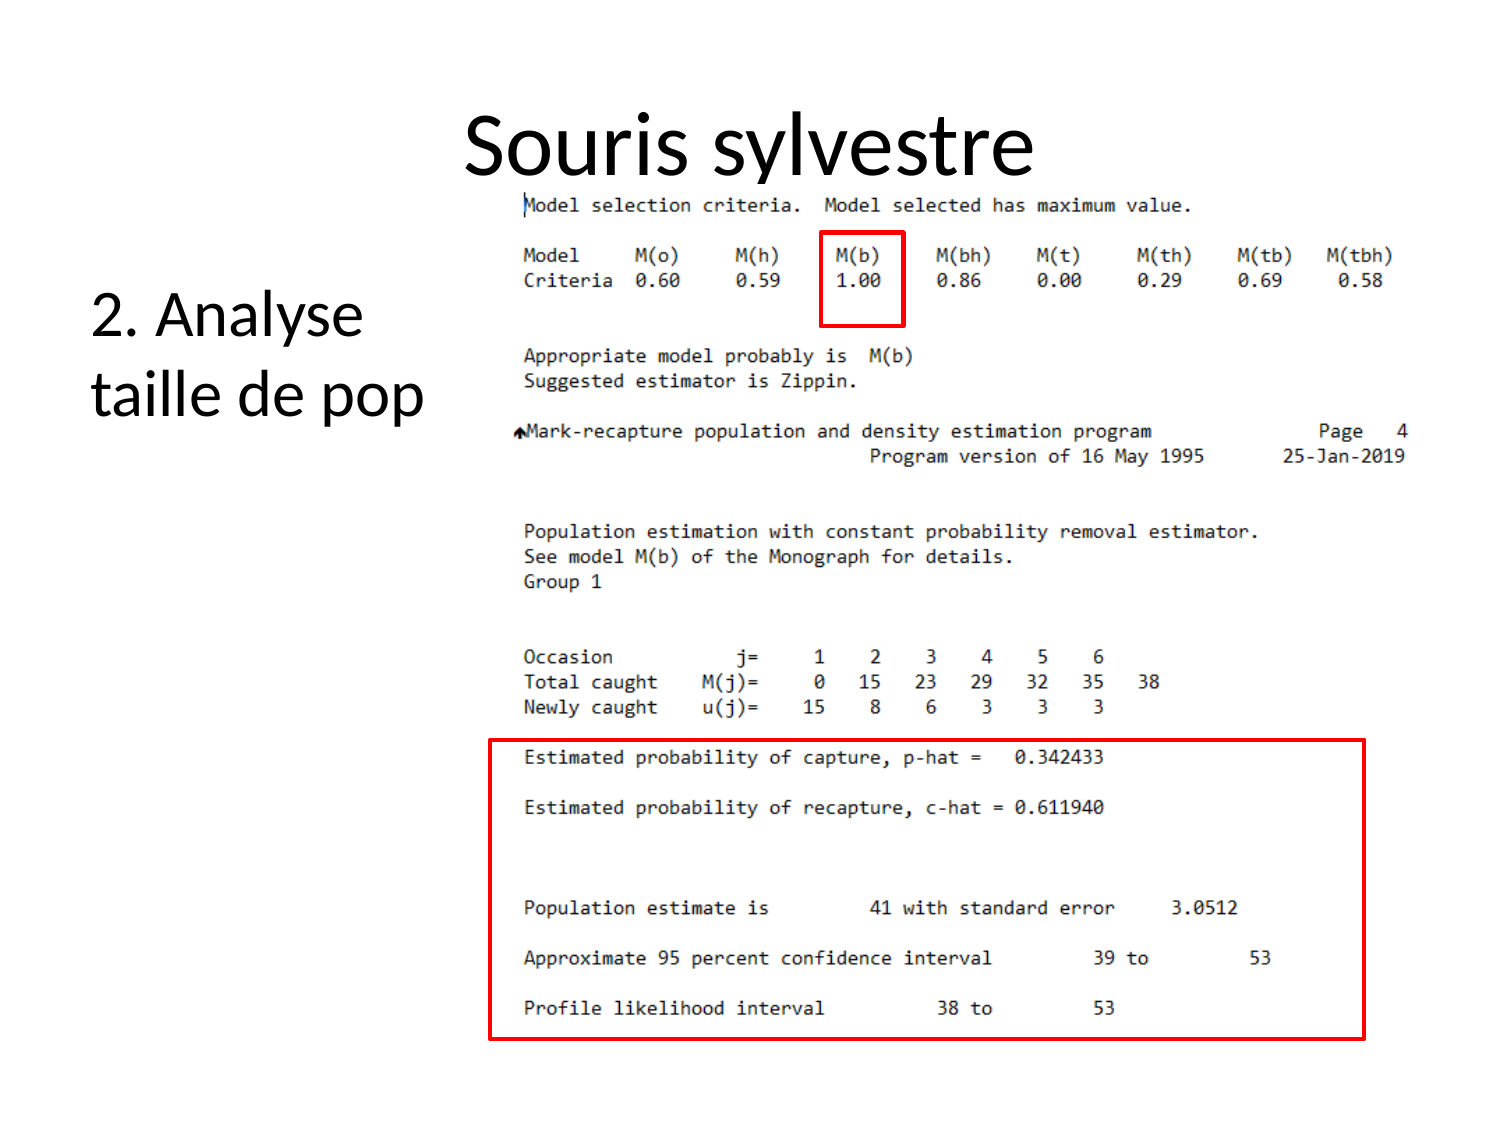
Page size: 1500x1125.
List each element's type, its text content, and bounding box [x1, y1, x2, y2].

title Souris sylvestre [75, 45, 1425, 233]
text_box [488, 738, 508, 1041]
list 2. Analyse taille de pop [75, 262, 455, 1005]
picture [513, 184, 1457, 1040]
